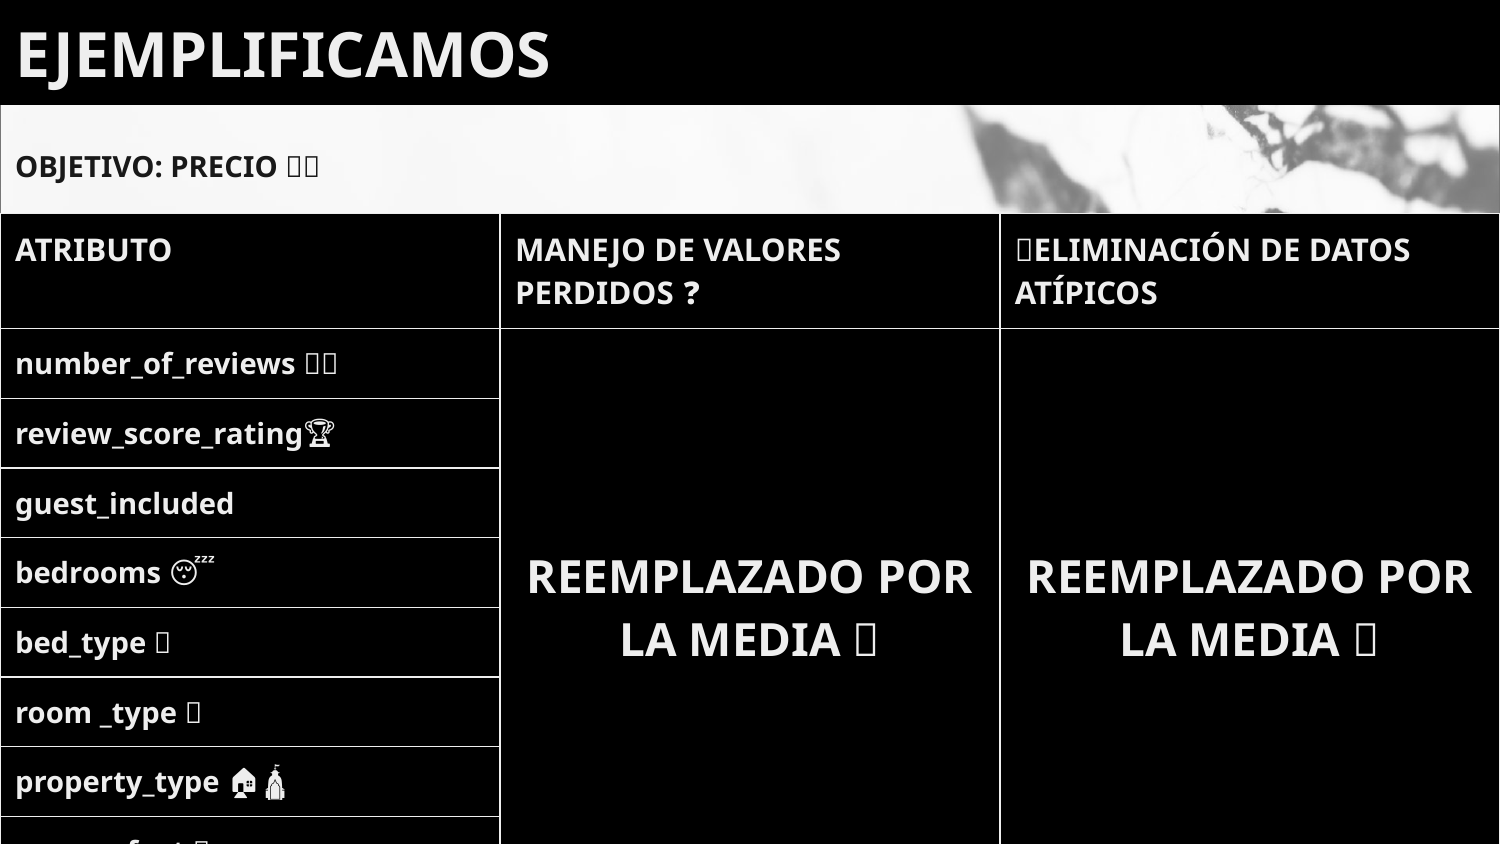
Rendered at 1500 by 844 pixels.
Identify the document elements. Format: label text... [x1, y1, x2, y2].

table_cell room _type 🏬 [1, 678, 499, 746]
table_cell number_of_reviews 📱💬 [1, 329, 499, 398]
table_cell bedrooms 😴🥱 [1, 538, 499, 607]
table_header MANEJO DE VALORES PERDIDOS ❓ [501, 214, 999, 328]
table_header ❌ELIMINACIÓN DE DATOS ATÍPICOS [1001, 214, 1499, 328]
table_cell REEMPLAZADO POR LA MEDIA ✅ [1001, 329, 1499, 844]
table_cell bed_type 🛌 [1, 608, 499, 676]
text_box OBJETIVO: PRECIO 💸🤑 [0, 132, 400, 198]
table_cell guest_included👩👨🧑👨‍🦰👦 [1, 469, 499, 537]
table_header ATRIBUTO [1, 214, 499, 328]
table_cell REEMPLAZADO POR LA MEDIA ✅ [501, 329, 999, 844]
table_cell property_type 🏢🏡🏠🛕 [1, 747, 499, 816]
text_box EJEMPLIFICAMOS [0, 0, 1500, 105]
table_cell review_score_rating🏆 [1, 399, 499, 467]
text_box [0, 105, 1500, 213]
table_cell square_feet 🦶 [1, 817, 499, 844]
